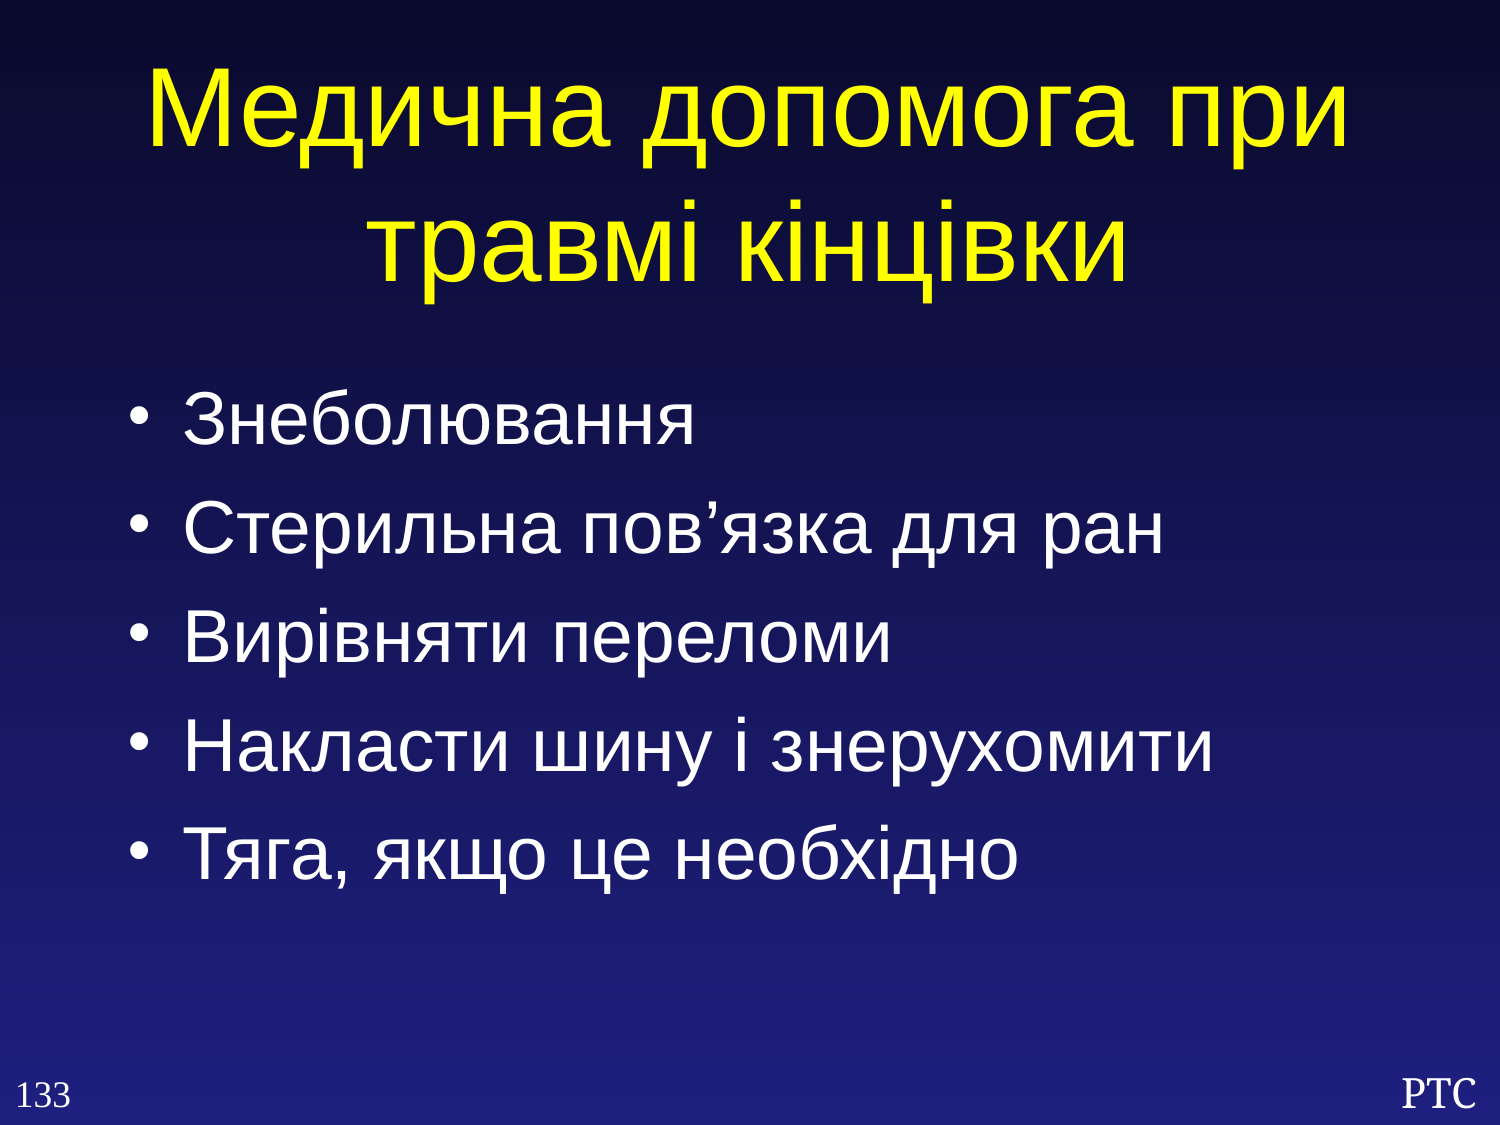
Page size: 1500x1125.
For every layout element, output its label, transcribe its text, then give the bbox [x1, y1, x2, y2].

text_box Медична допомога при травмі кінцівки [111, 75, 1387, 263]
text_box 133 [0, 1061, 86, 1123]
text_box Знеболювання Стерильна пов’язка для ран Вирівняти переломи Накласти шину і знерухомити Тяга, якщо це необхідно [111, 362, 1387, 1050]
